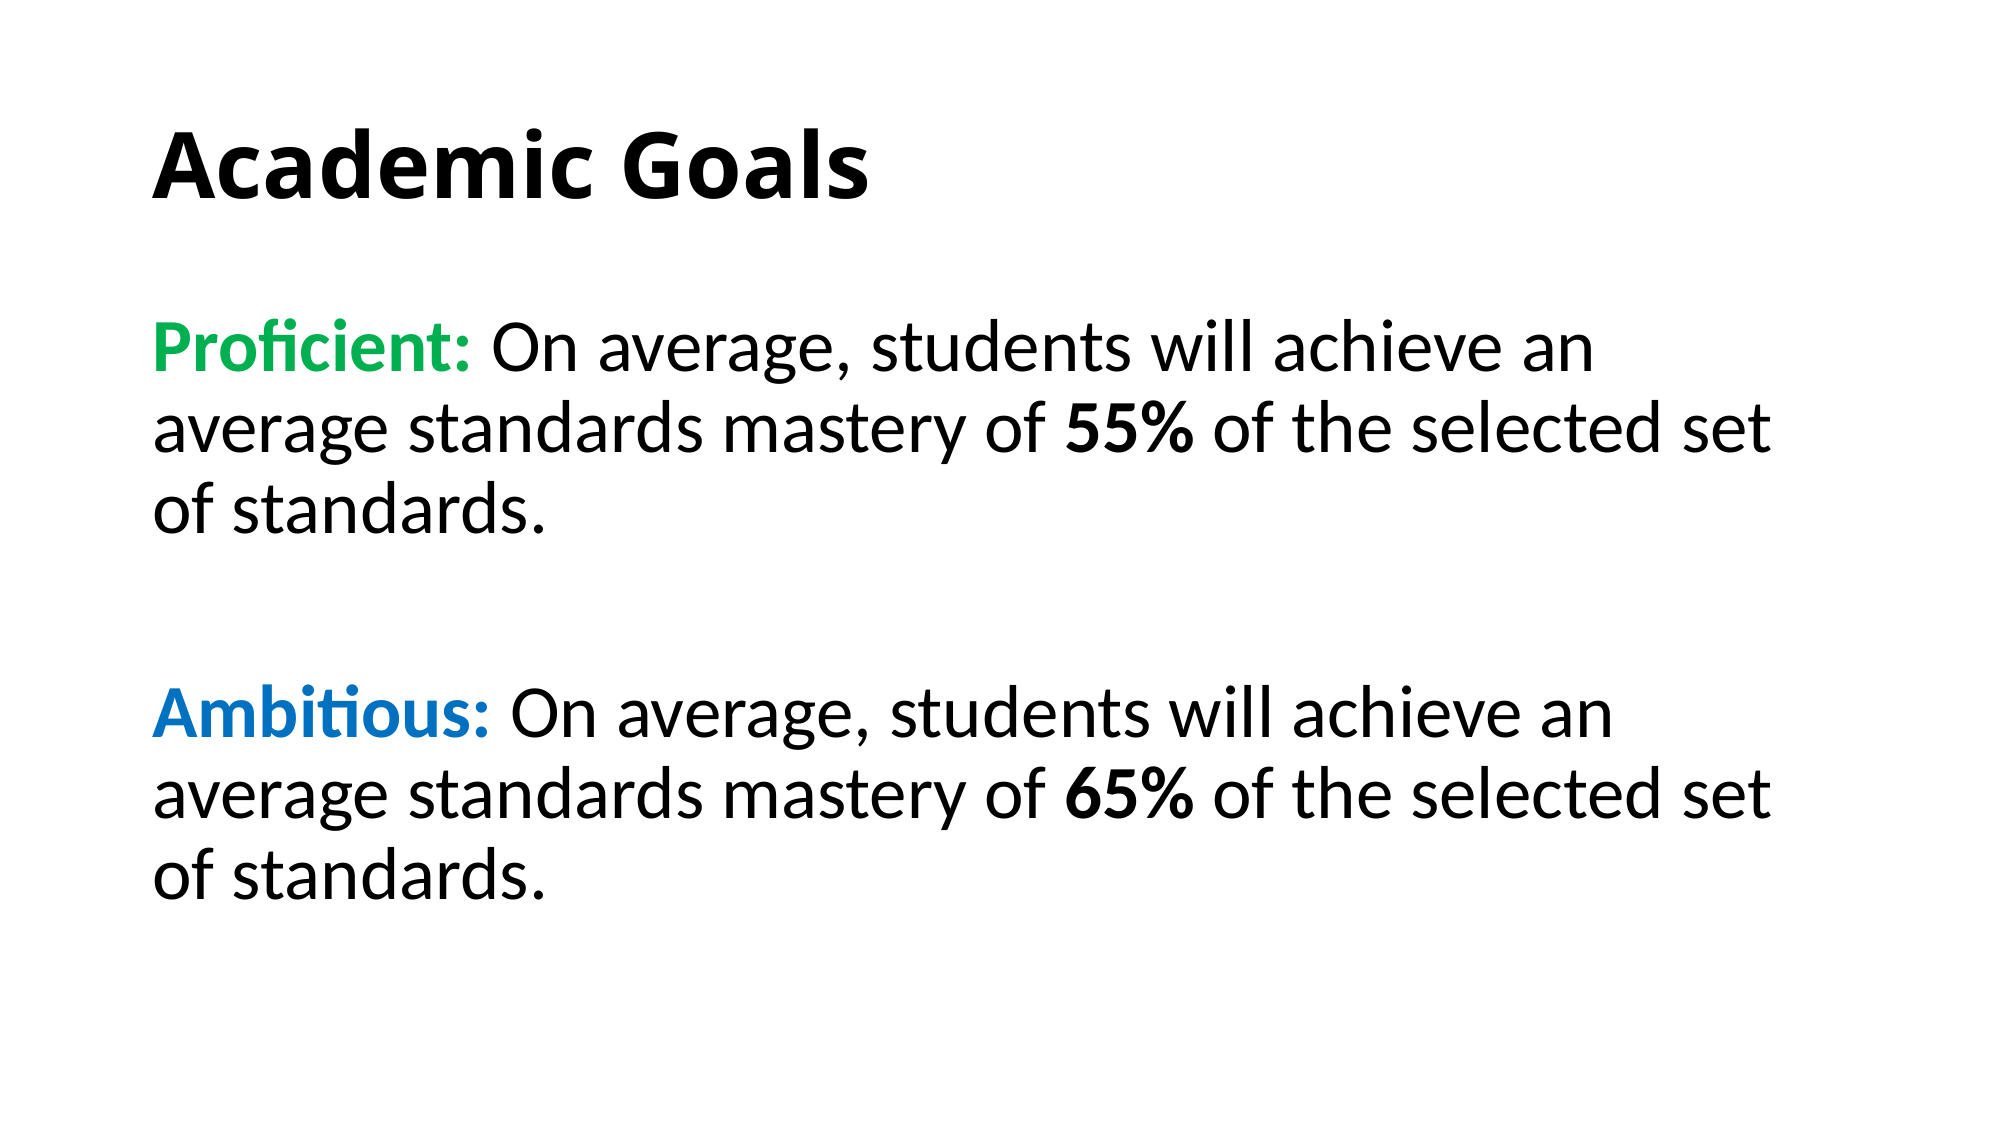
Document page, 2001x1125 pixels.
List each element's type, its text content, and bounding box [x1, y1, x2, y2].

title Academic Goals [137, 59, 1863, 278]
list Proficient: On average, students will achieve an average standards mastery of 55% of the selected set of standards. Ambitious: On average, students will achieve an average standards mastery of 65% of the selected set of standards. [137, 299, 1863, 1014]
